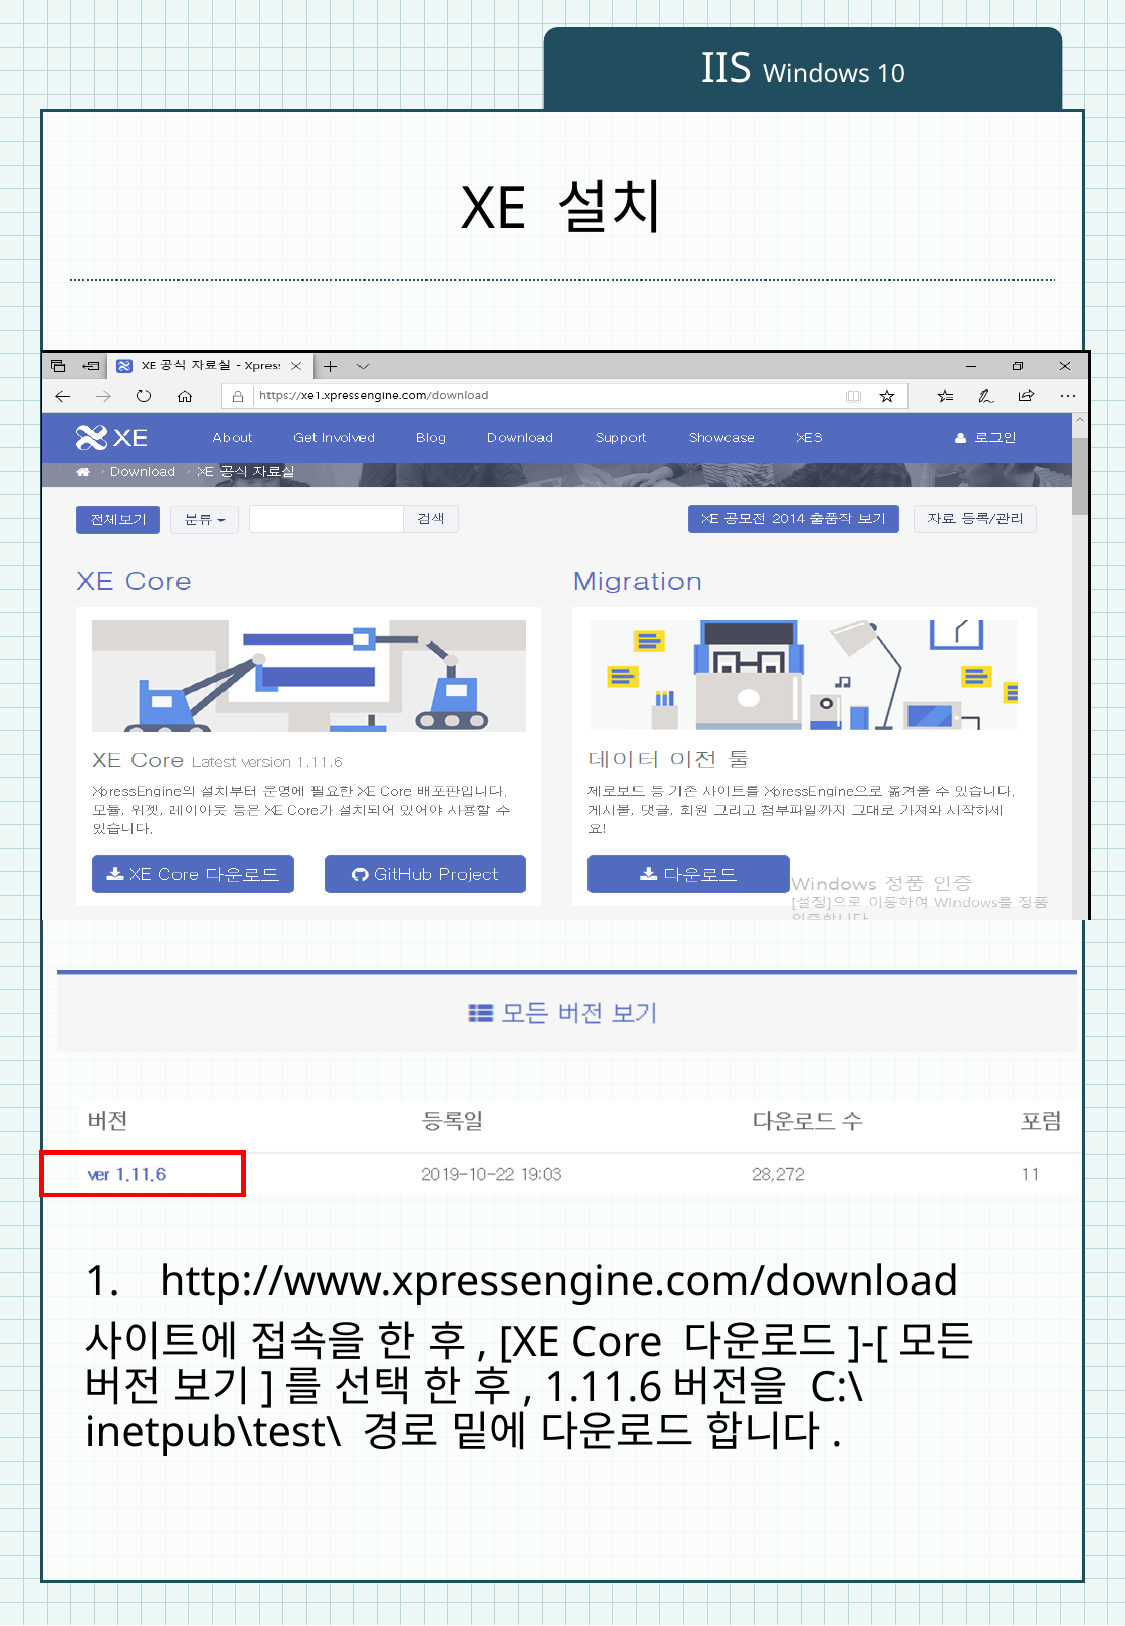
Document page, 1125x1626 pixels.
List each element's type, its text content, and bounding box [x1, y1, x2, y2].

text_box [41, 920, 1084, 1582]
text_box http://www.xpressengine.com/download 사이트에 접속을 한 후, [XE Core 다운로드]-[모든 버전 보기]를 선택 한 후, 1.11.6버전을 C:\inetpub\test\ 경로 밑에 다운로드 합니다. [69, 1252, 1029, 1625]
picture [57, 970, 1077, 1052]
text_box [41, 109, 1084, 350]
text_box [543, 27, 1063, 111]
picture [79, 1101, 1082, 1194]
text_box [41, 1151, 245, 1196]
title XE 설치 [77, 152, 1048, 267]
picture [41, 350, 1091, 920]
